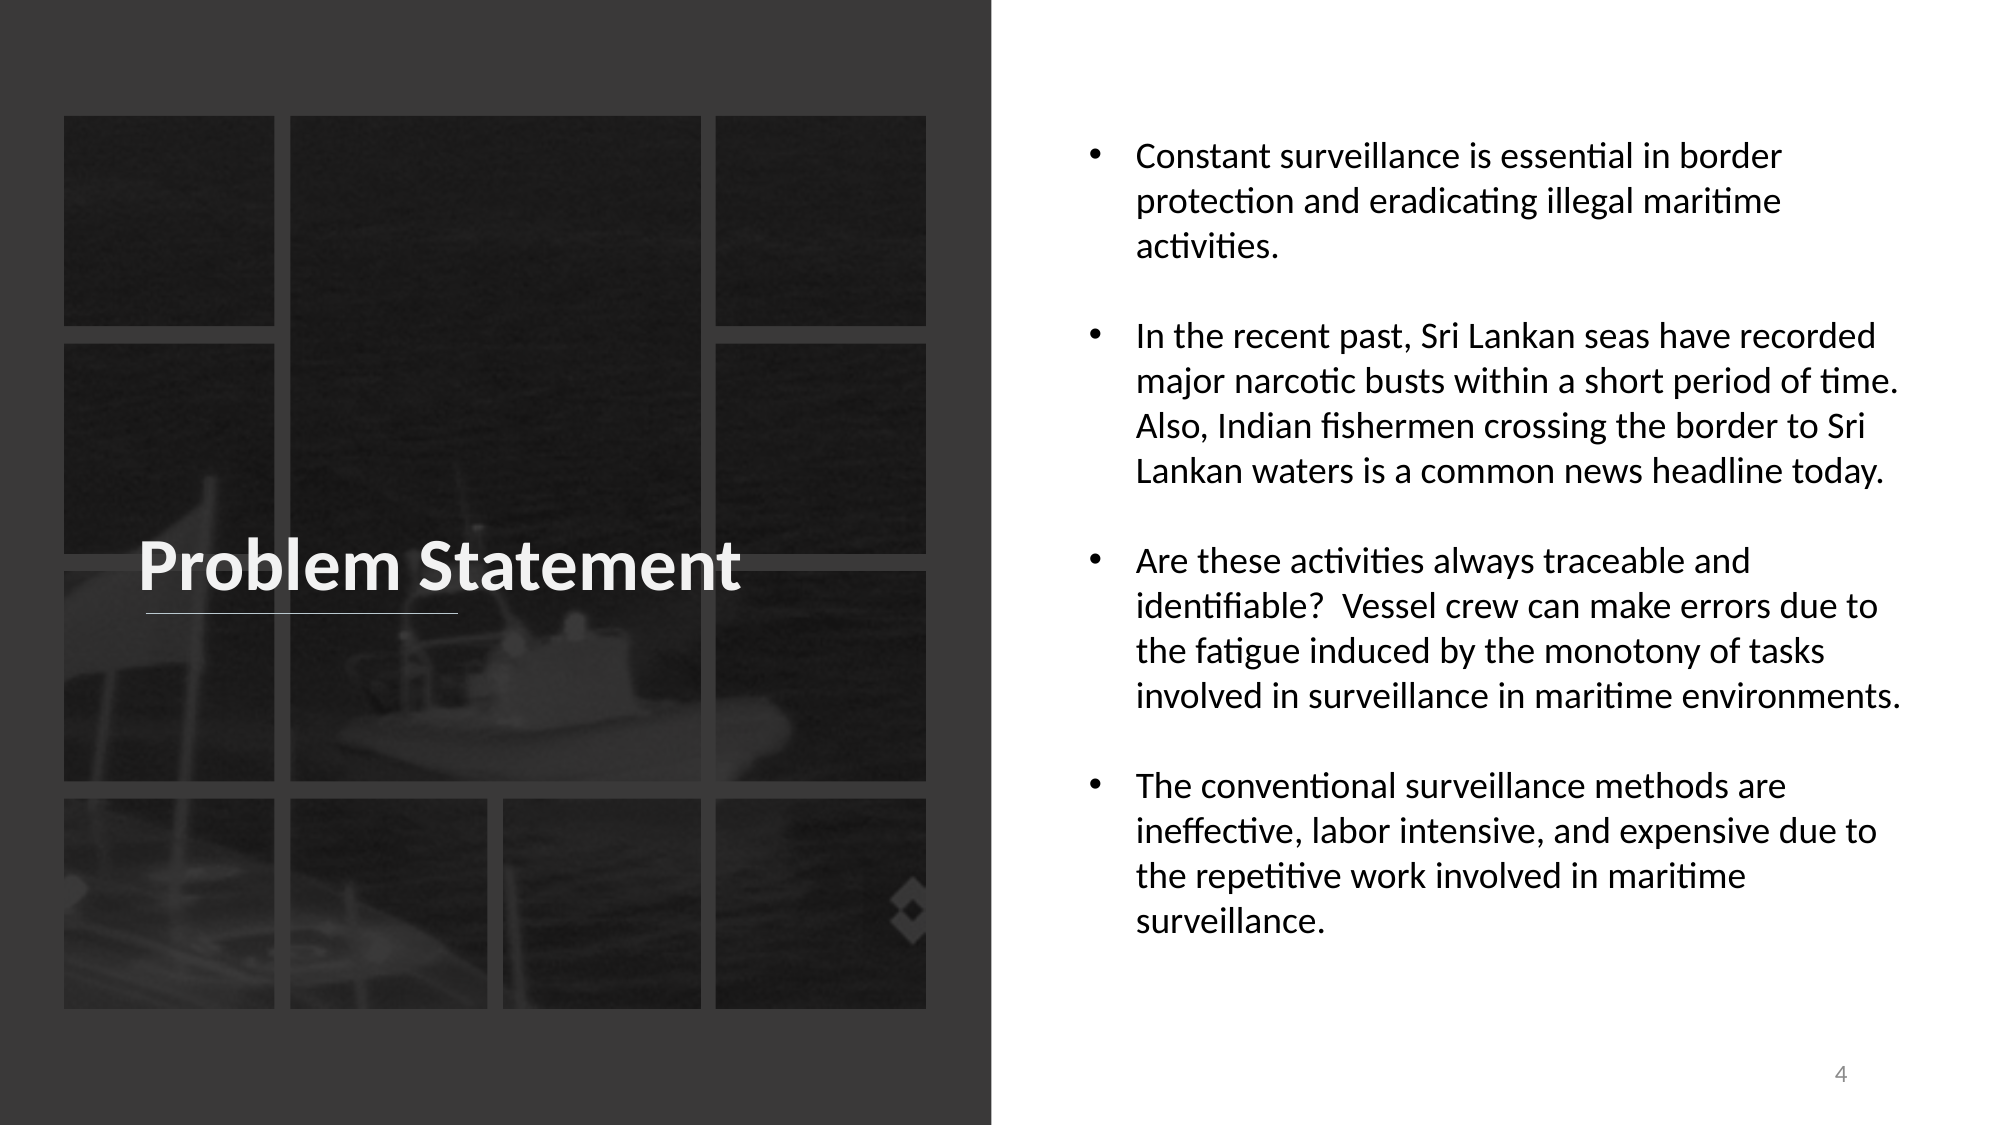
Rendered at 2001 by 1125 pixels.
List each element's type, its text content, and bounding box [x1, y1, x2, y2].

slide_number 4 [1412, 1042, 1863, 1103]
text_box Constant surveillance is essential in border protection and eradicating illegal maritime activities. In the recent past, Sri Lankan seas have recorded major narcotic busts within a short period of time. Also, Indian fishermen crossing the border to Sri Lankan waters is a common news headline today. Are these activities always traceable and identifiable? Vessel crew can make errors due to the fatigue induced by the monotony of tasks involved in surveillance in maritime environments. The conventional surveillance methods are ineffective, labor intensive, and expensive due to the repetitive work involved in maritime surveillance. [1074, 123, 1919, 948]
text_box [0, 0, 992, 1125]
picture [64, 115, 926, 1010]
